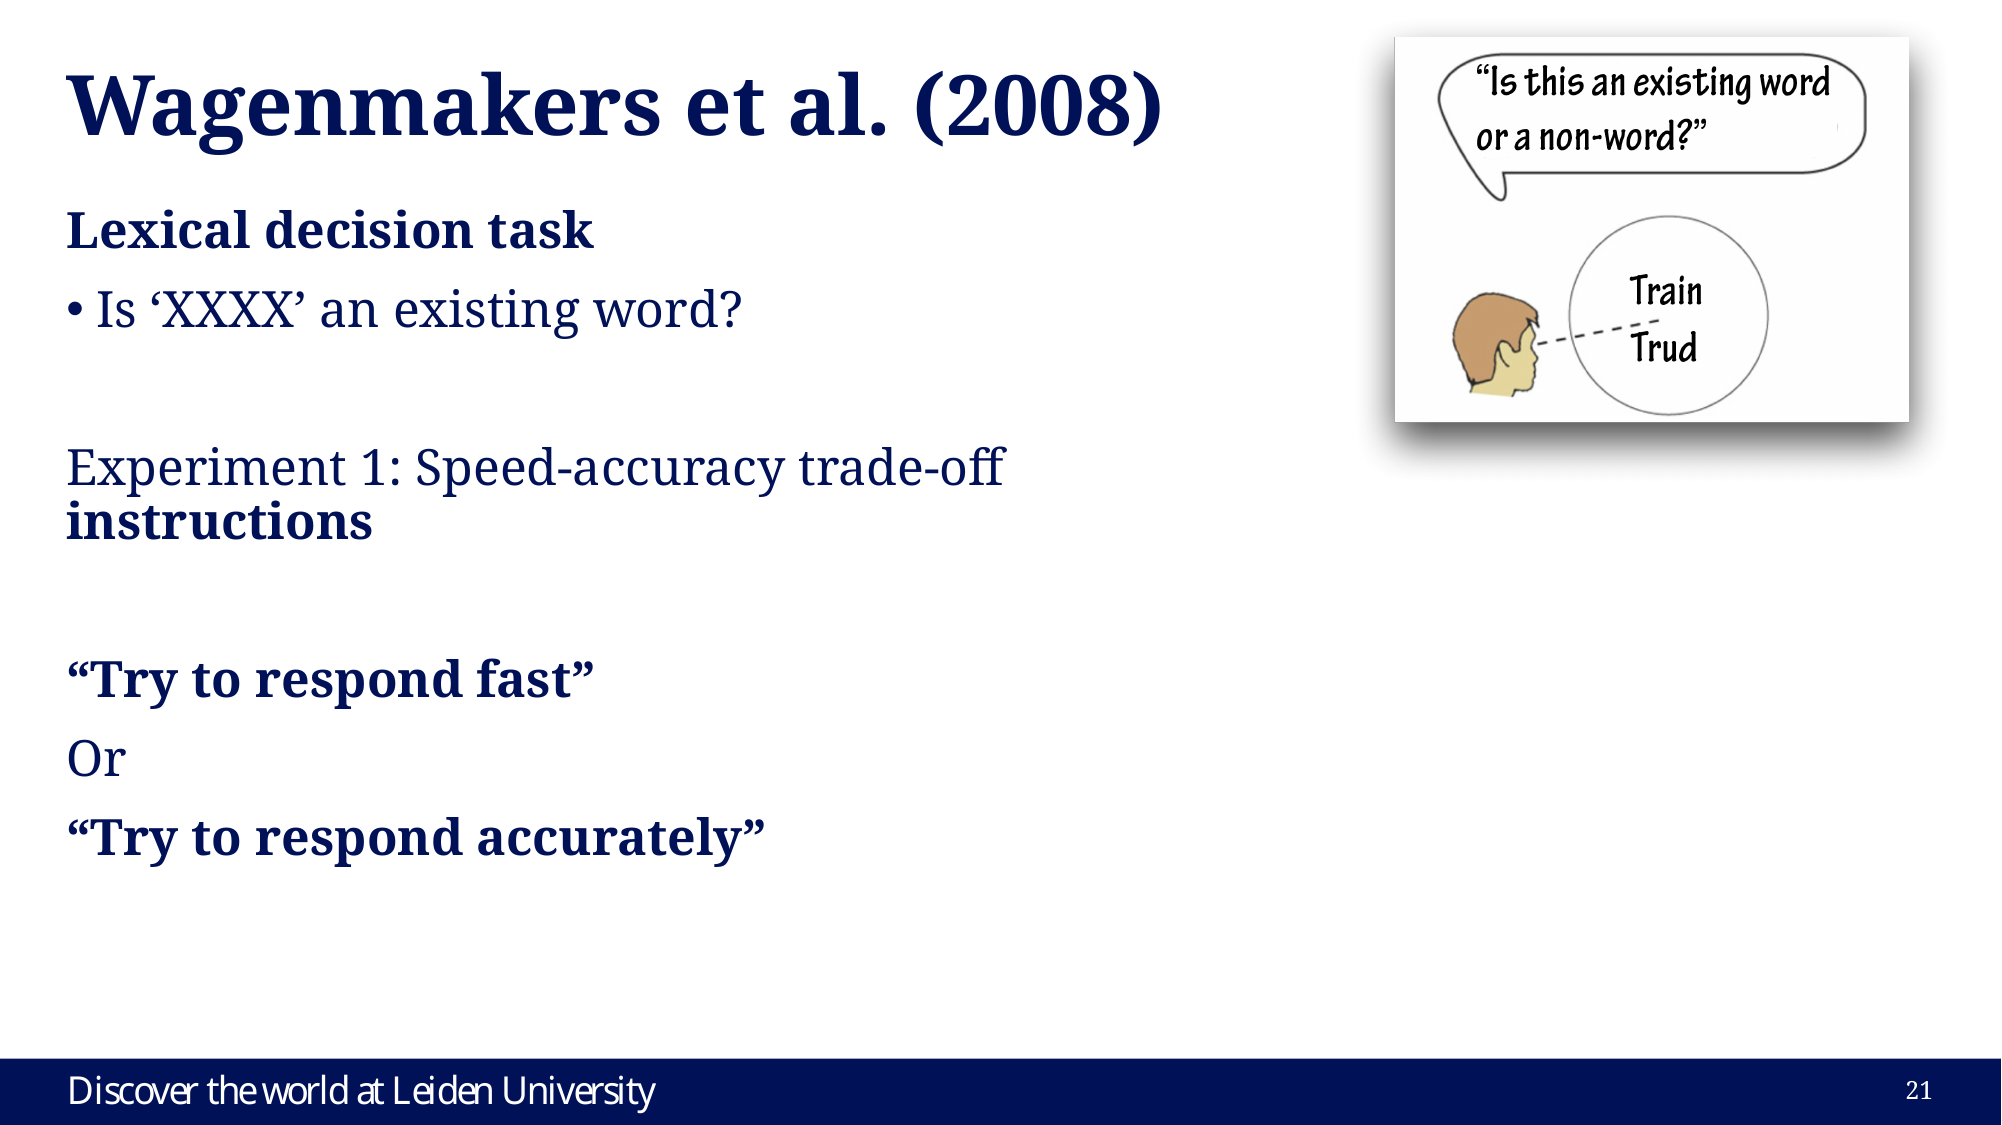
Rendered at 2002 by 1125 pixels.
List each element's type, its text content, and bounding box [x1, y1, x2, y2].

title Wagenmakers et al. (2008) [66, 66, 1349, 138]
list Lexical decision task Is ‘XXXX’ an existing word? Experiment 1: Speed-accuracy trade-off instructions “Try to respond fast” Or “Try to respond accurately” [66, 205, 1284, 993]
picture [1354, 17, 1949, 484]
slide_number 21 [1498, 1061, 1949, 1122]
